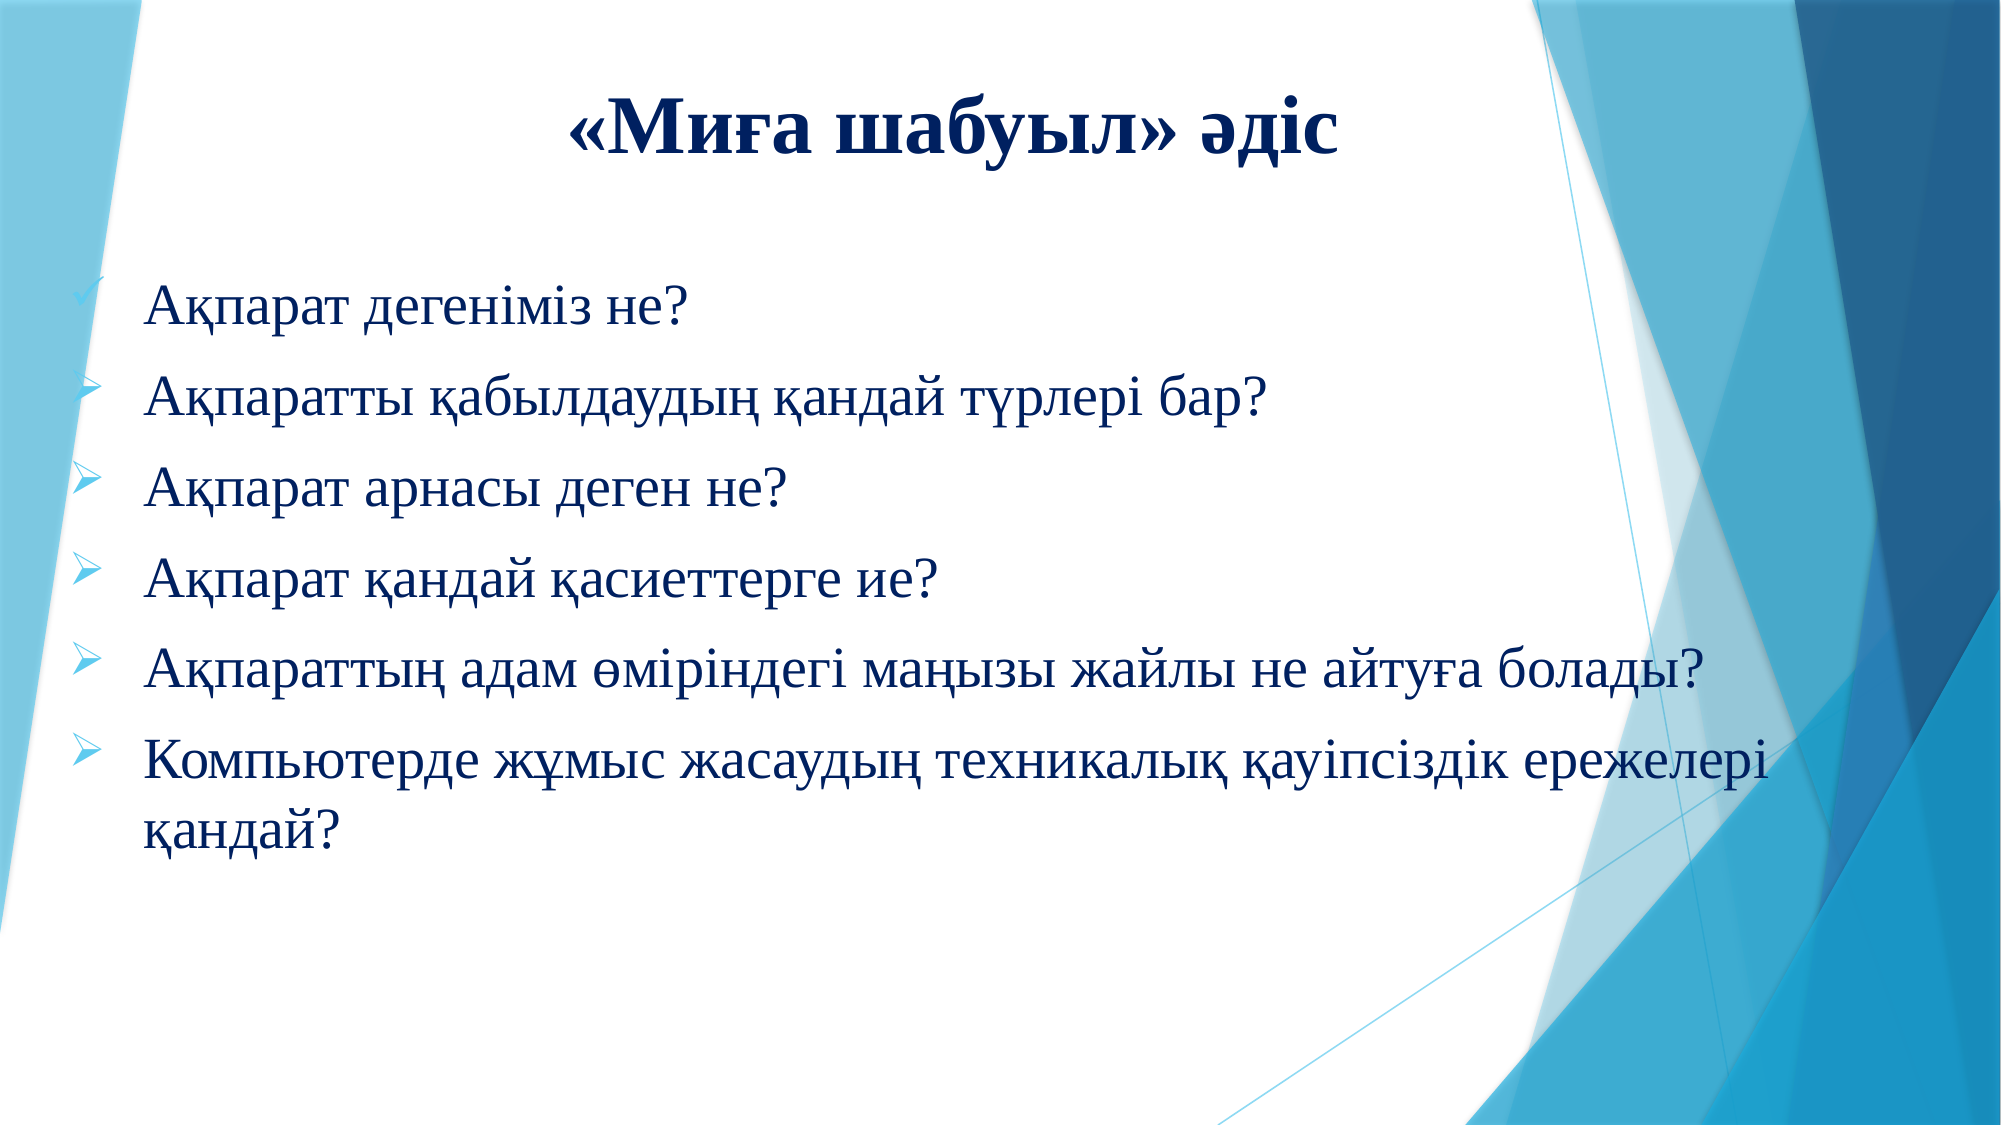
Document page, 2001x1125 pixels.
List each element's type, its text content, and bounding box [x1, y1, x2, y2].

subtitle Ақпарат дегеніміз не? Ақпаратты қабылдаудың қандай түрлері бар? Ақпарат арнасы деген не? Ақпарат қандай қасиеттерге ие? Ақпараттың адам өміріндегі маңызы жайлы не айтуға болады? Компьютерде жұмыс жасаудың техникалық қауіпсіздік ережелері қандай? [53, 258, 1934, 1066]
text_box «Миға шабуыл» әдіс [550, 62, 1356, 178]
